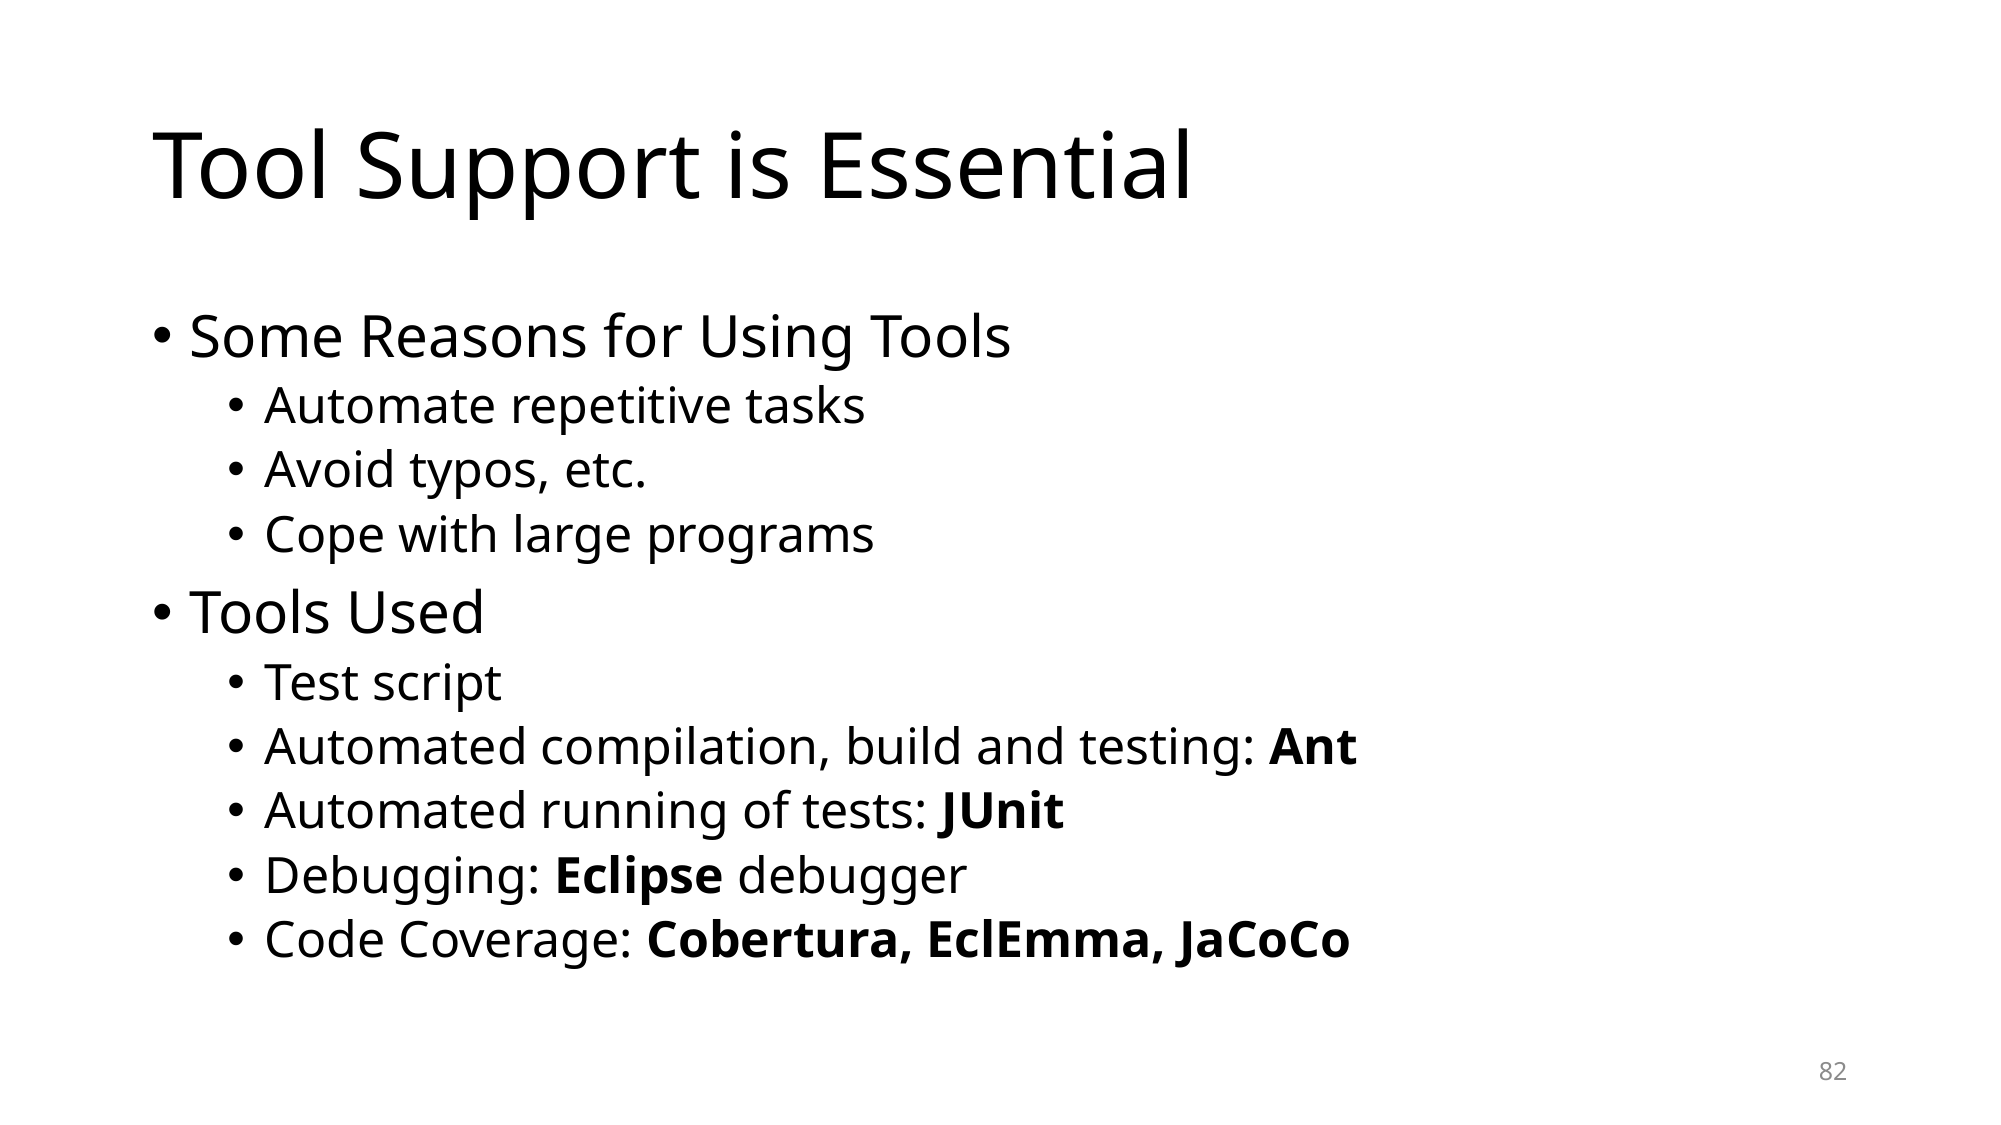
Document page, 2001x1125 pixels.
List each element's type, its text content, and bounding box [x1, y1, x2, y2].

slide_number 82 [1412, 1042, 1863, 1103]
list Some Reasons for Using Tools Automate repetitive tasks Avoid typos, etc. Cope with large programs Tools Used Test script Automated compilation, build and testing: Ant Automated running of tests: JUnit Debugging: Eclipse debugger Code Coverage: Cobertura, EclEmma, JaCoCo [137, 299, 1863, 1014]
title Tool Support is Essential [137, 59, 1863, 278]
